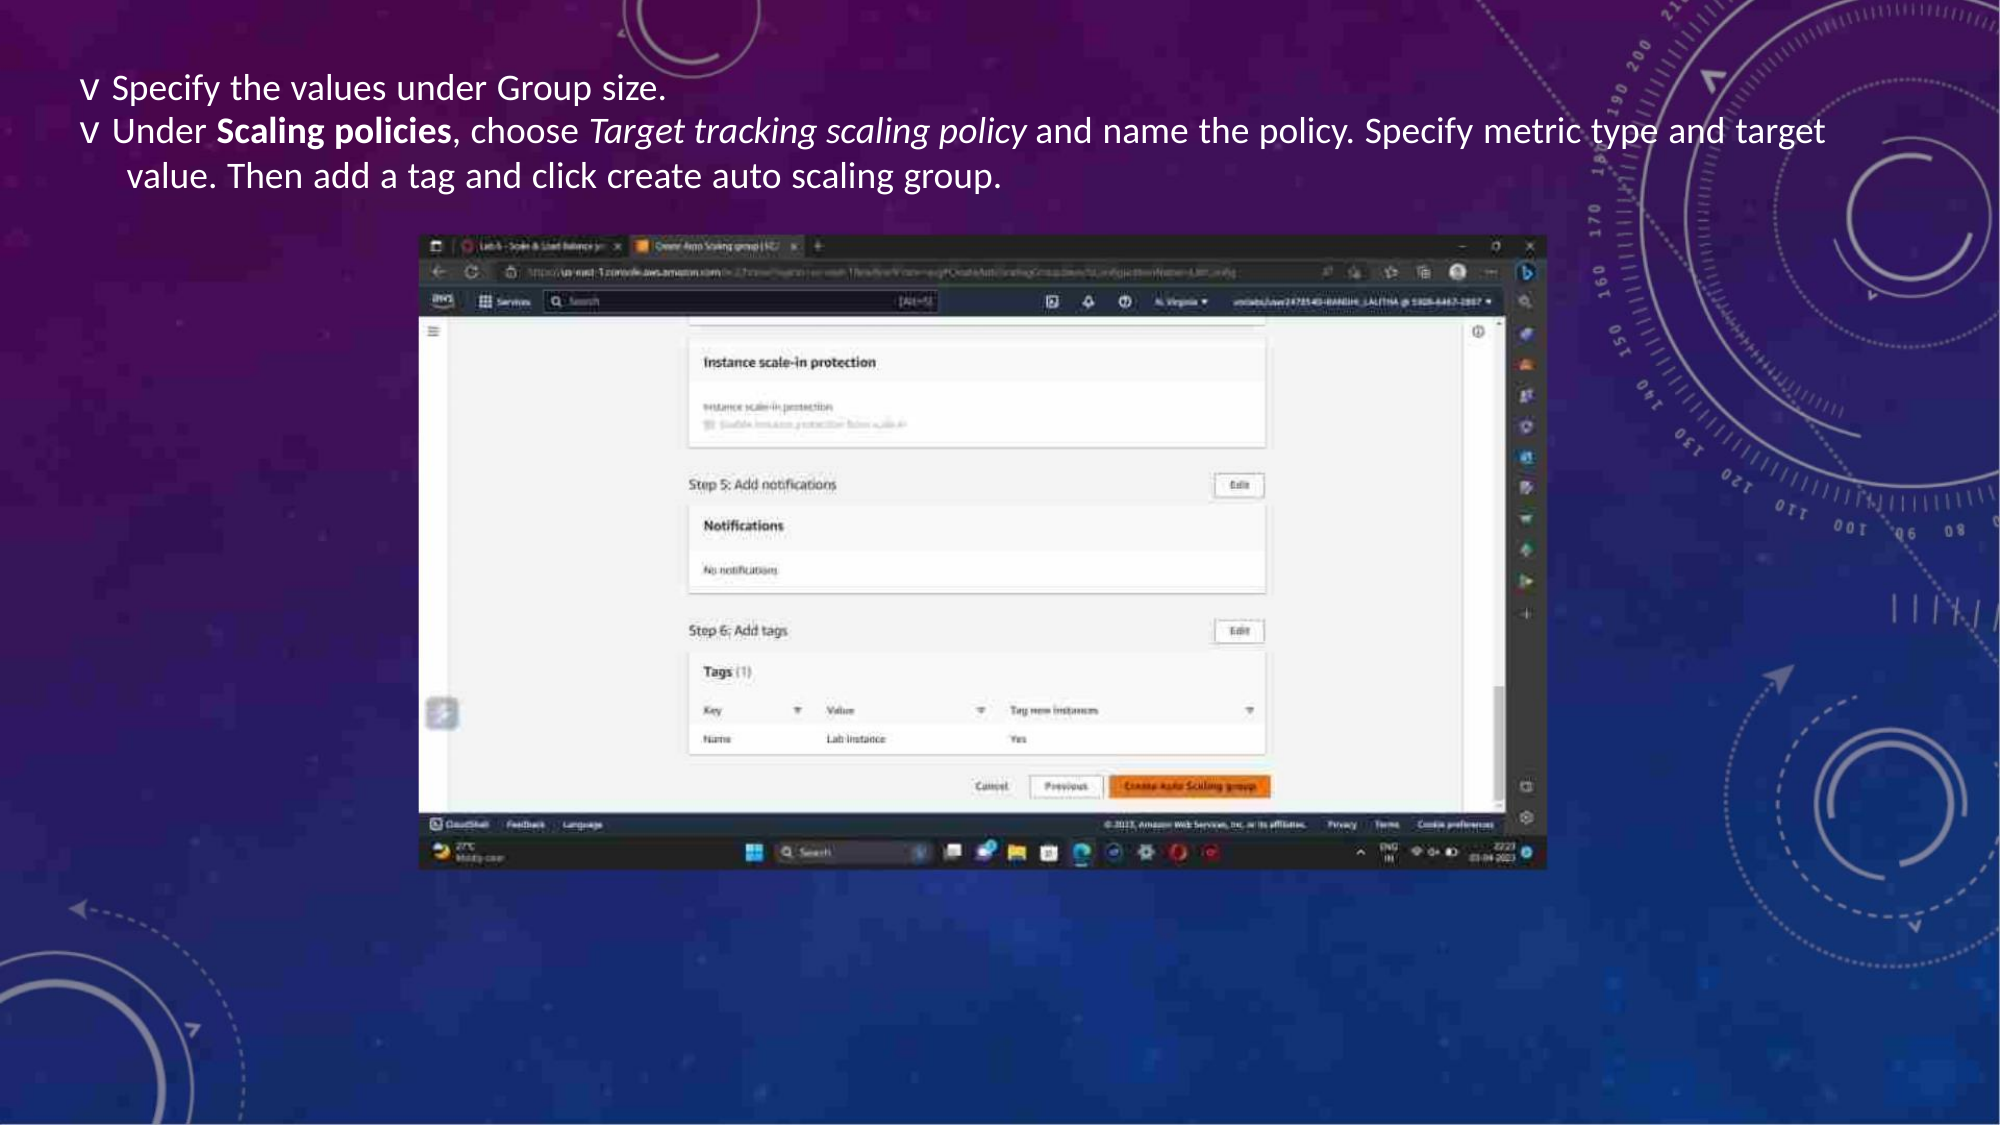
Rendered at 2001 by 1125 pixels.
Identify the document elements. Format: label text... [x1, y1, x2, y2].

text_box v Specify the values under Group size. v Under Scaling policies, choose Target tracking scaling policy and name the policy. Specify metric type and target value. Then add a tag and click create auto scaling group. [79, 65, 1856, 196]
text_box [0, 0, 2000, 1125]
